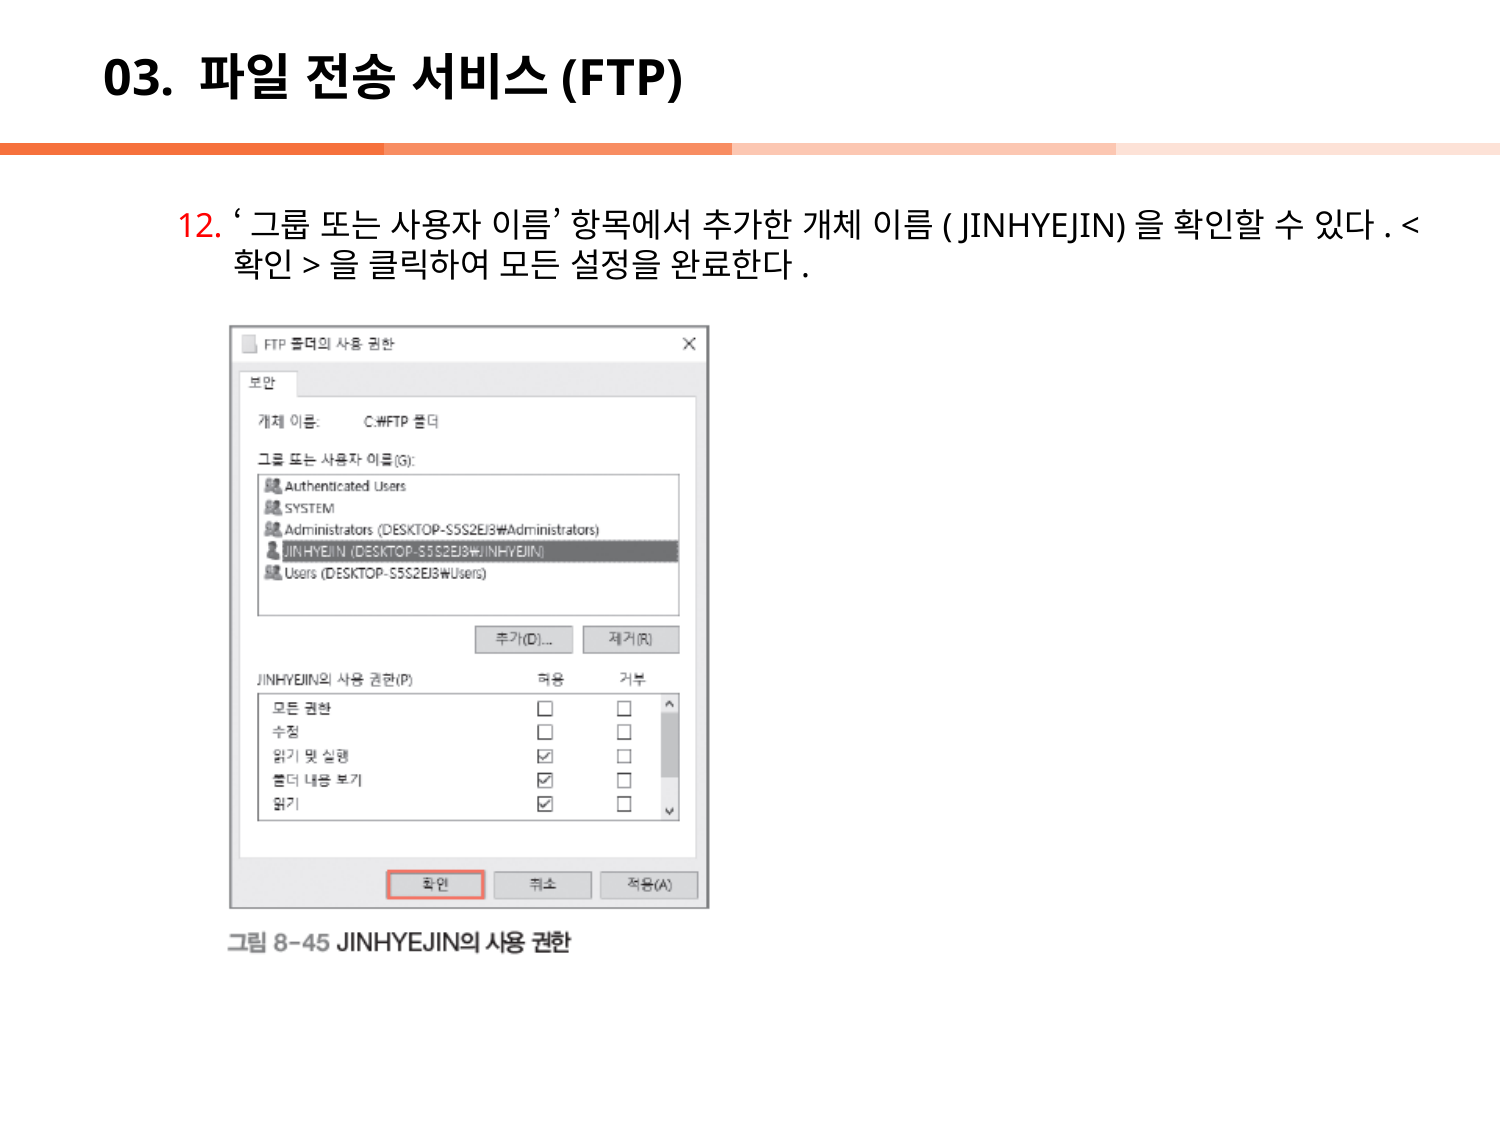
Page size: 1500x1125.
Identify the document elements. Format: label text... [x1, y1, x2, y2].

title 03. 파일 전송 서비스(FTP) [88, 30, 1330, 121]
picture [206, 302, 742, 1003]
list ‘그룹 또는 사용자 이름’ 항목에서 추가한 개체 이름( JINHYEJIN)을 확인할 수 있다. <확인>을 클릭하여 모든 설정을 완료한다. [88, 196, 1436, 1083]
